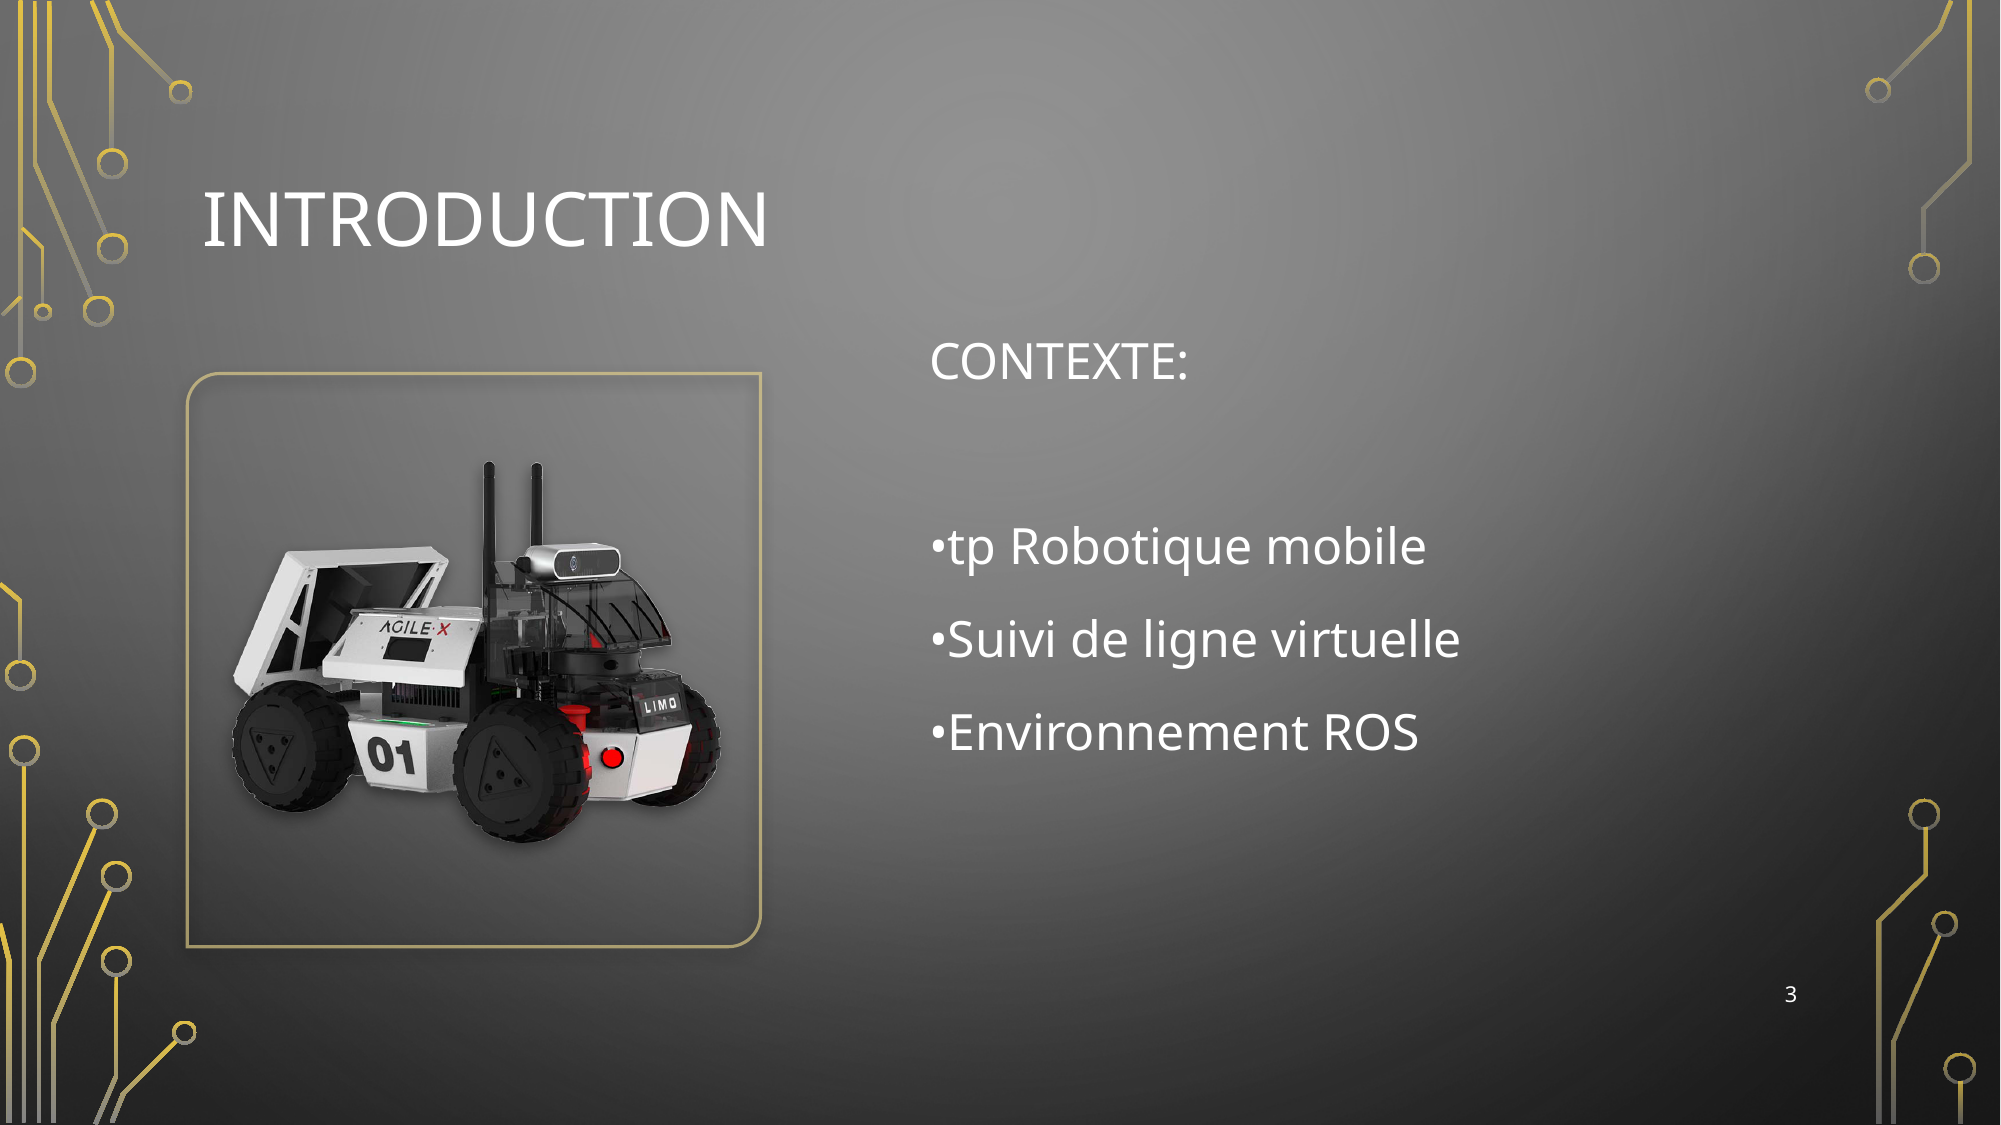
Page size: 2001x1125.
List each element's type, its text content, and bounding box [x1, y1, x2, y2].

picture [186, 373, 761, 947]
title Introduction [187, 101, 1813, 344]
list CONTEXTE: •tp Robotique mobile •Suivi de ligne virtuelle •Environnement ROS [914, 309, 1813, 950]
slide_number 3 [1685, 965, 1813, 1025]
